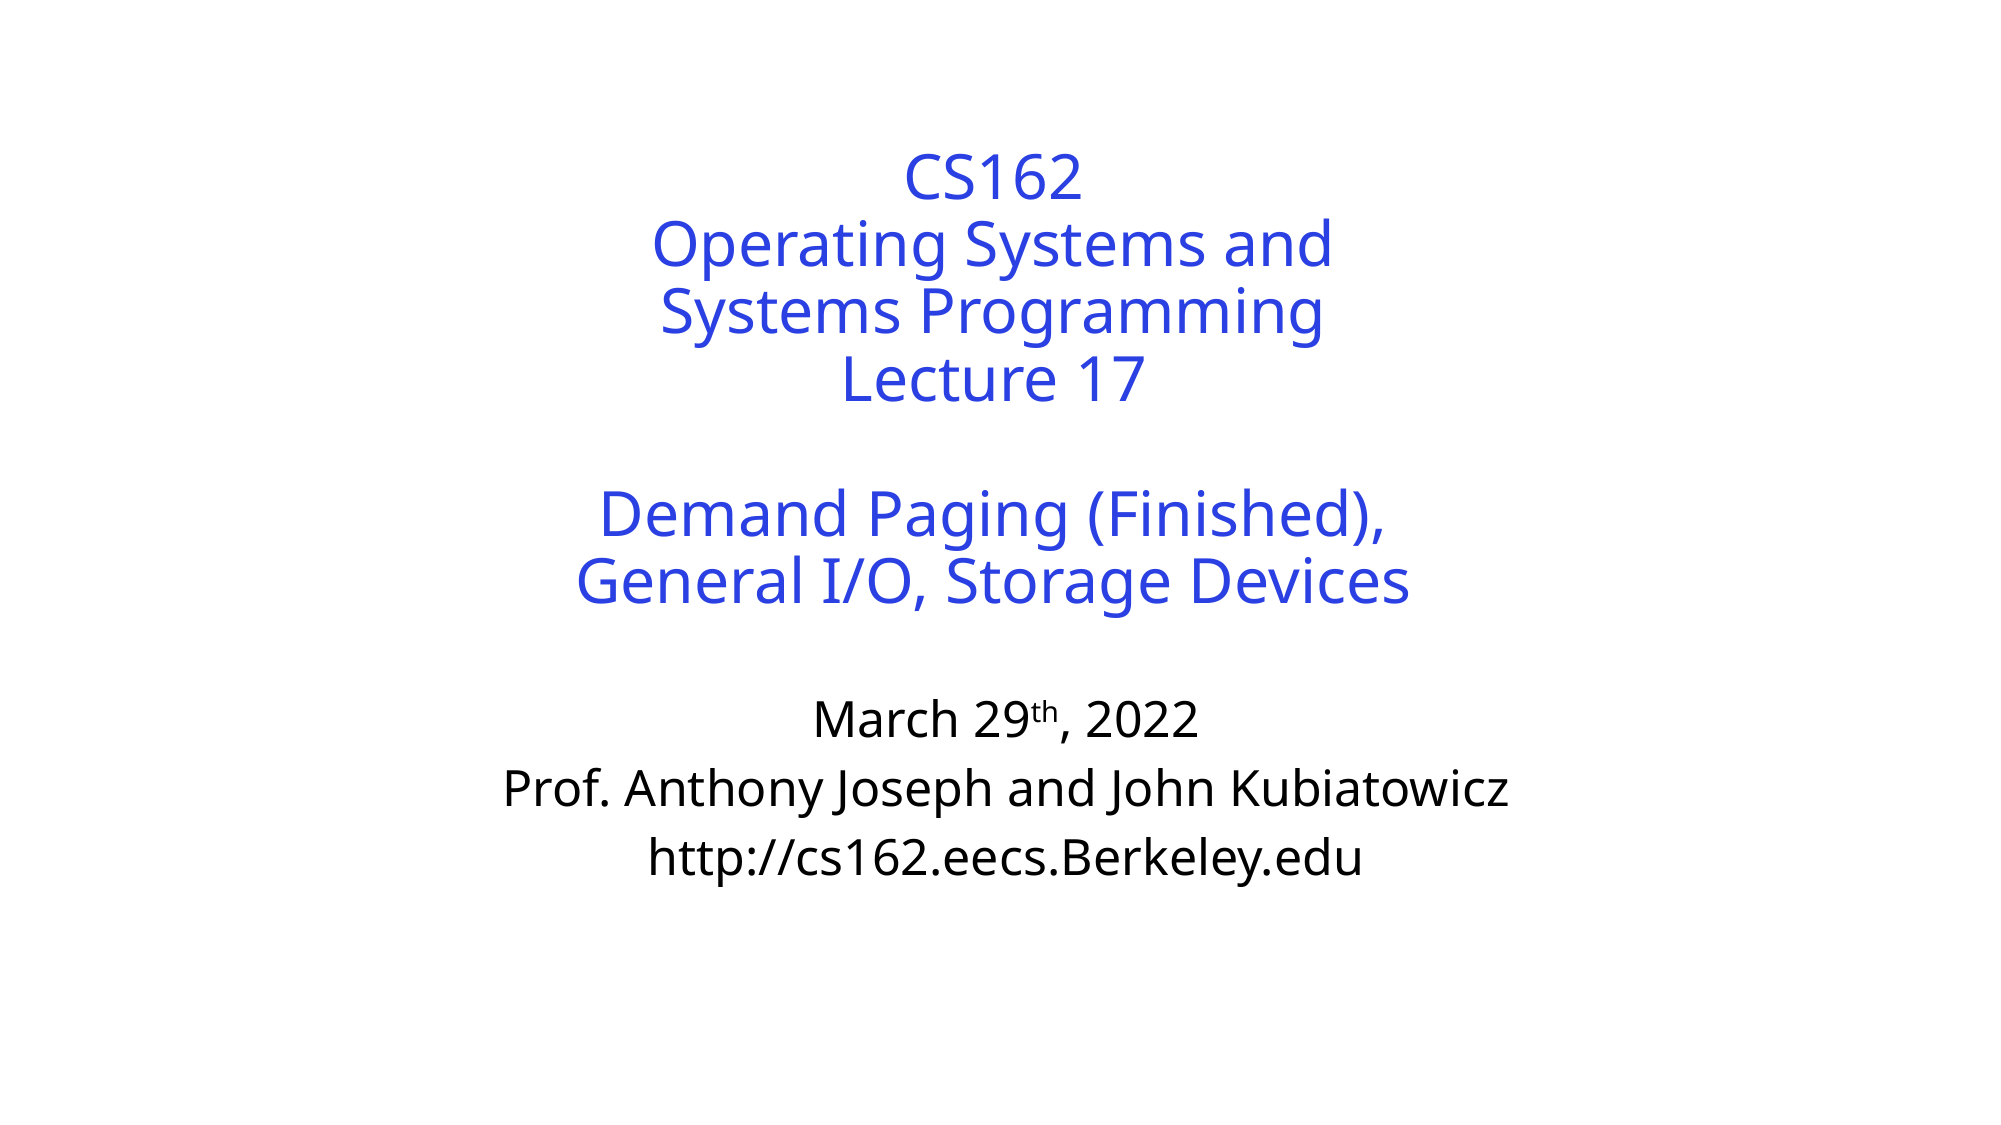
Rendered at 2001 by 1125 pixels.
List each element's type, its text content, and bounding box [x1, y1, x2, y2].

subtitle March 29th, 2022 Prof. Anthony Joseph and John Kubiatowicz http://cs162.eecs.Berkeley.edu [350, 687, 1663, 925]
title CS162 Operating Systems and Systems Programming Lecture 17 Demand Paging (Finished), General I/O, Storage Devices [137, 212, 1850, 550]
